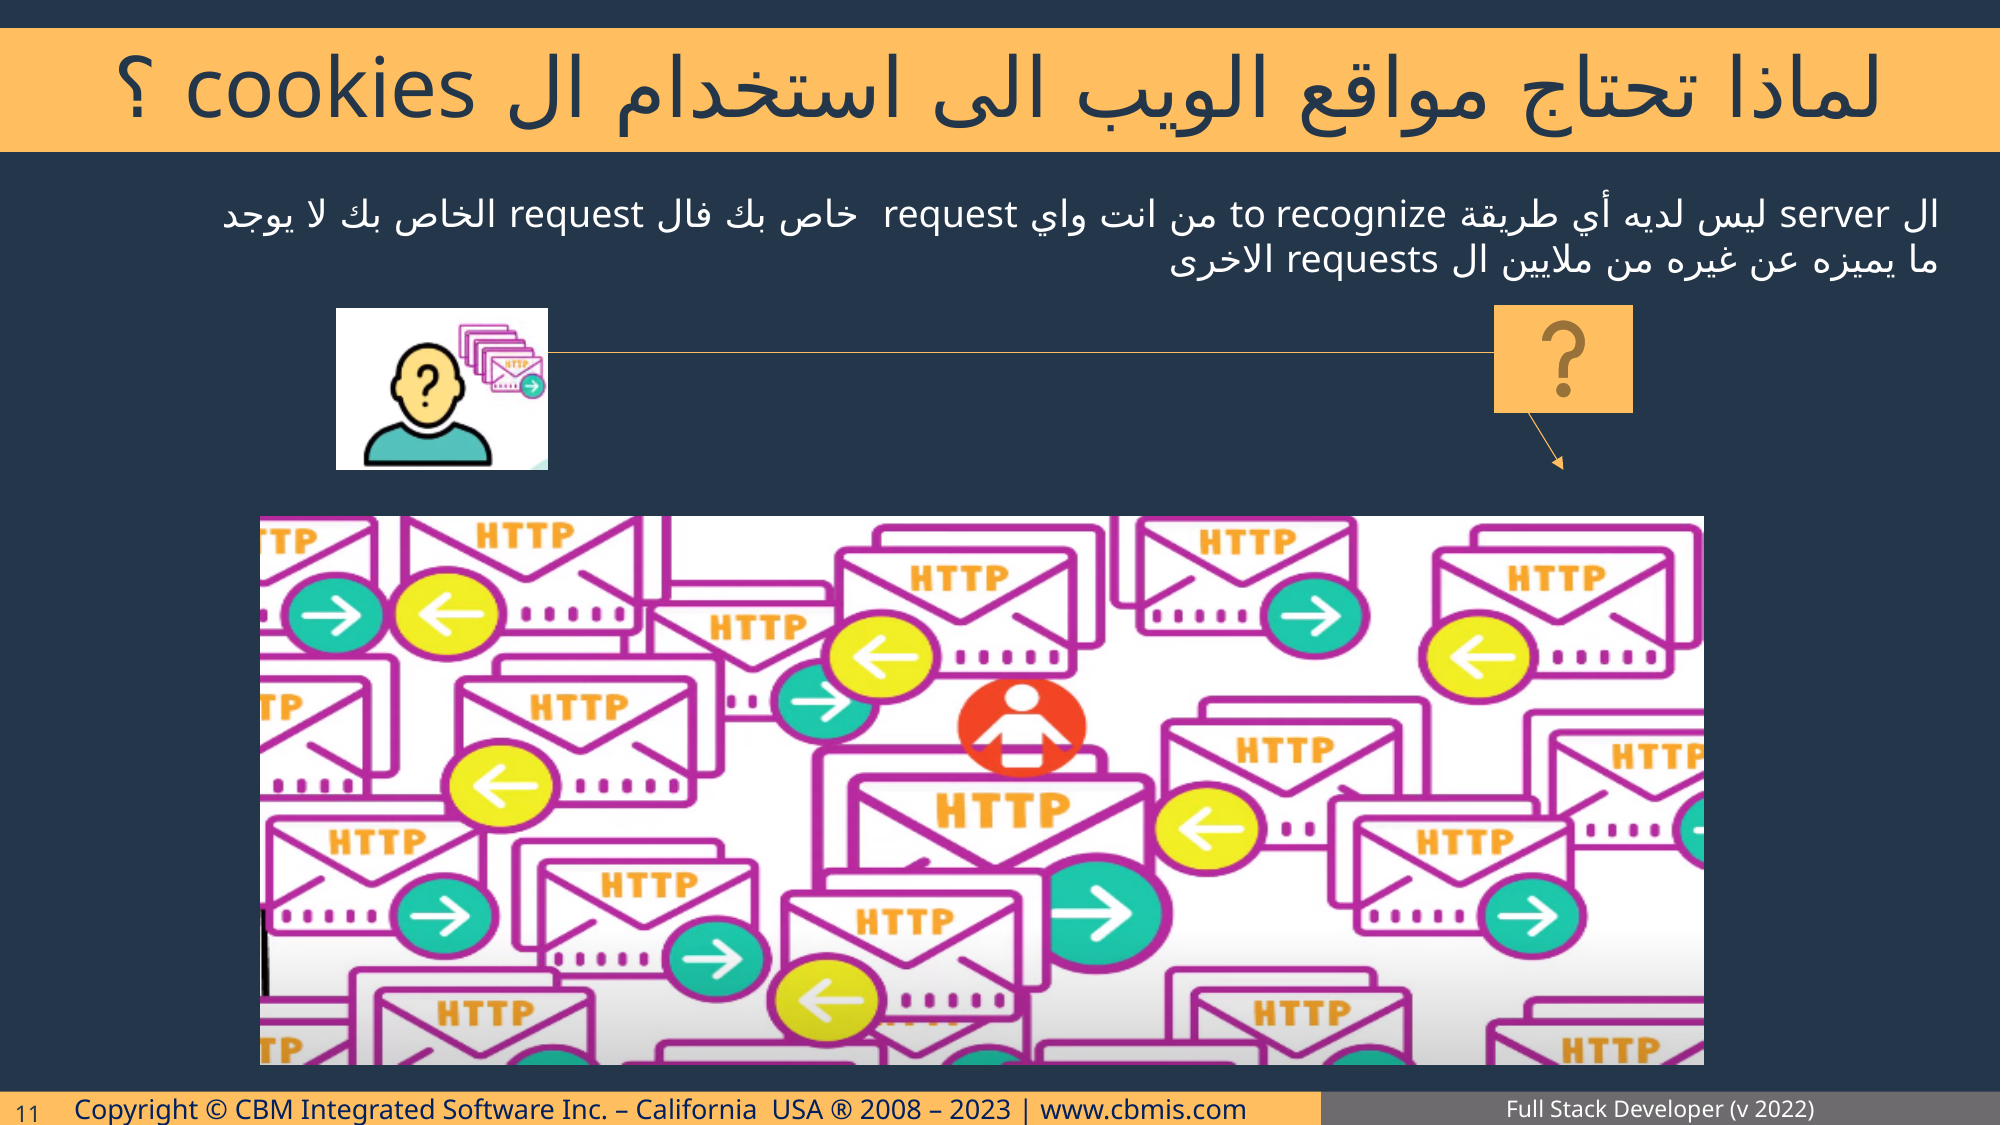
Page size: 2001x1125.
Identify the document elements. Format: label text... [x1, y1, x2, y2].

text_box [1494, 305, 1633, 413]
text_box ال server ليس لديه أي طريقة to recognize من انت واي request خاص بك فال request الخاص بك لا يوجد ما يميزه عن غيره من ملايين ال requests الاخرى [179, 182, 1955, 333]
list لماذا تحتاج مواقع الويب الى استخدام ال cookies ؟ [0, 28, 2000, 152]
slide_number 11 [0, 1091, 77, 1125]
picture [260, 516, 1704, 1065]
picture [336, 308, 548, 470]
